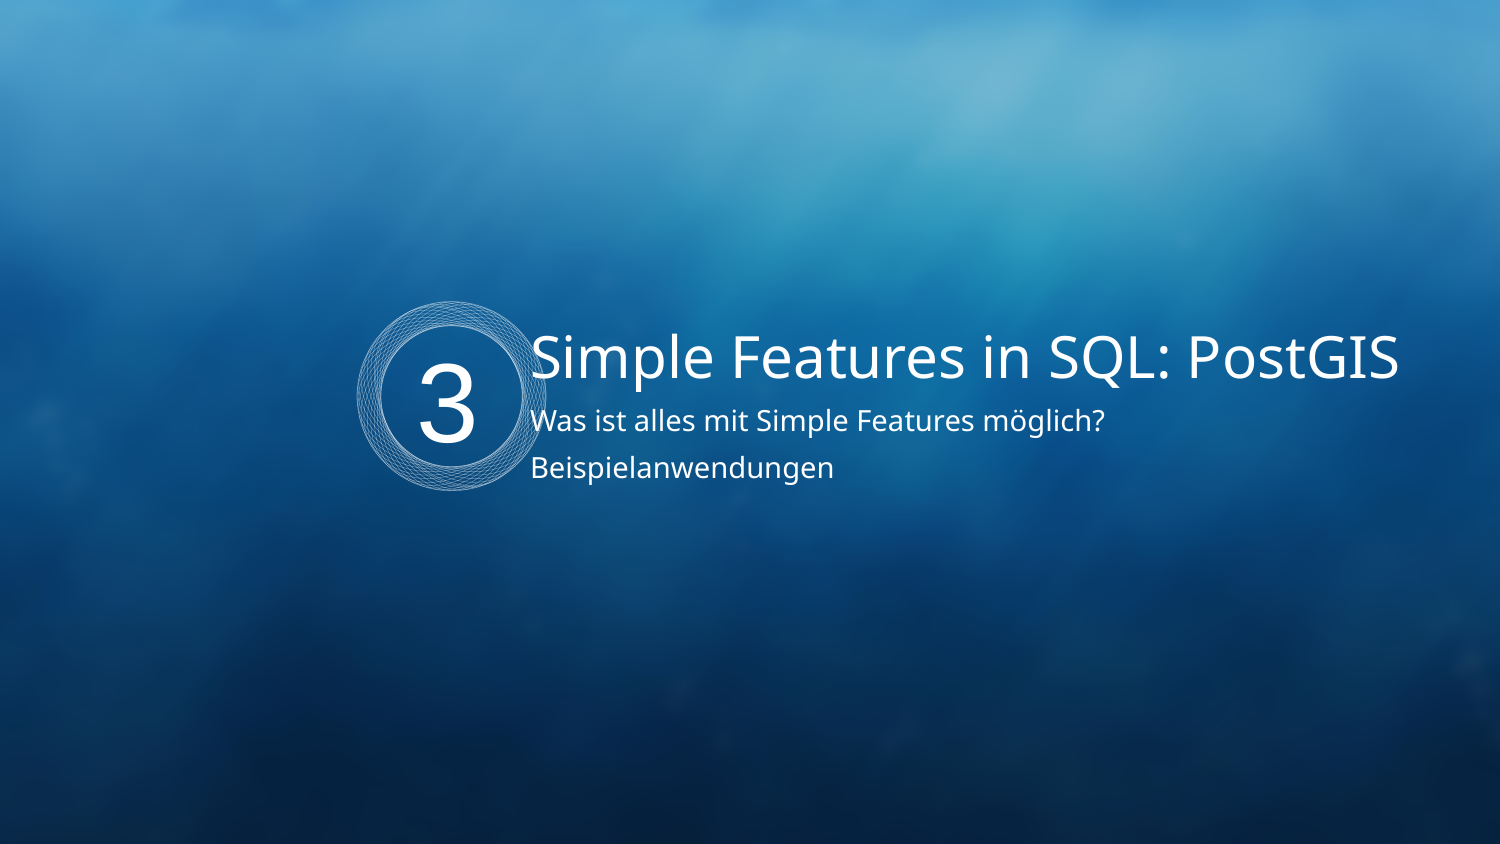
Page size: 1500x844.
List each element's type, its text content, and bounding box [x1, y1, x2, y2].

picture [0, 0, 1500, 844]
text_box Simple Features in SQL: PostGIS Was ist alles mit Simple Features möglich? Beispielanwendungen [551, 312, 1416, 493]
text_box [356, 301, 547, 492]
